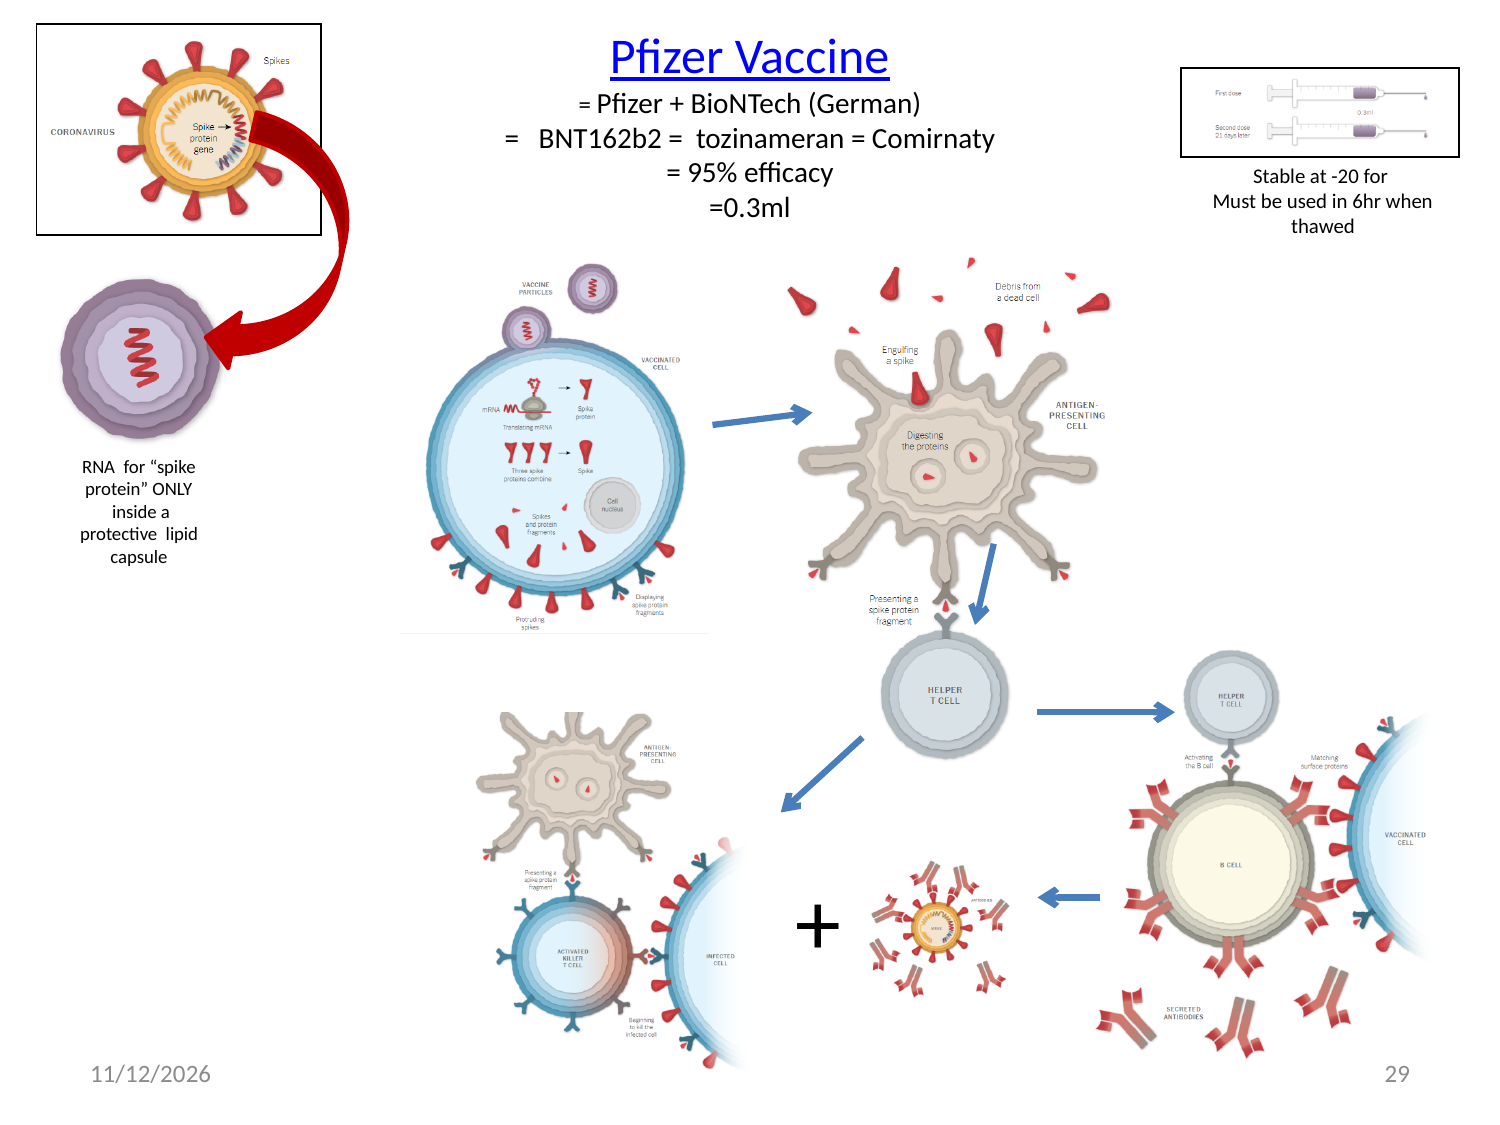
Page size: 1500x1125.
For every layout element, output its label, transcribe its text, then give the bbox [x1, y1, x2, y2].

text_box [714, 412, 813, 426]
slide_number 29 [1074, 1074, 1425, 1103]
text_box [236, 152, 350, 357]
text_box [974, 543, 994, 626]
picture [46, 269, 232, 447]
picture [457, 711, 760, 1083]
picture [762, 252, 1440, 1066]
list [37, 24, 321, 235]
text_box Stable at -20 for Must be used in 6hr when thawed [1175, 155, 1470, 245]
picture [1181, 68, 1459, 157]
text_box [780, 737, 863, 813]
text_box + [781, 856, 857, 982]
picture [399, 259, 710, 635]
text_box RNA for “spike protein” ONLY inside a protective lipid capsule [54, 455, 223, 575]
title Pfizer Vaccine = Pfizer + BioNTech (German) = BNT162b2 = tozinameran = Comirnaty = 95% efficacy =0.3ml [325, 45, 1425, 233]
picture [862, 856, 1021, 1010]
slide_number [75, 1042, 425, 1103]
